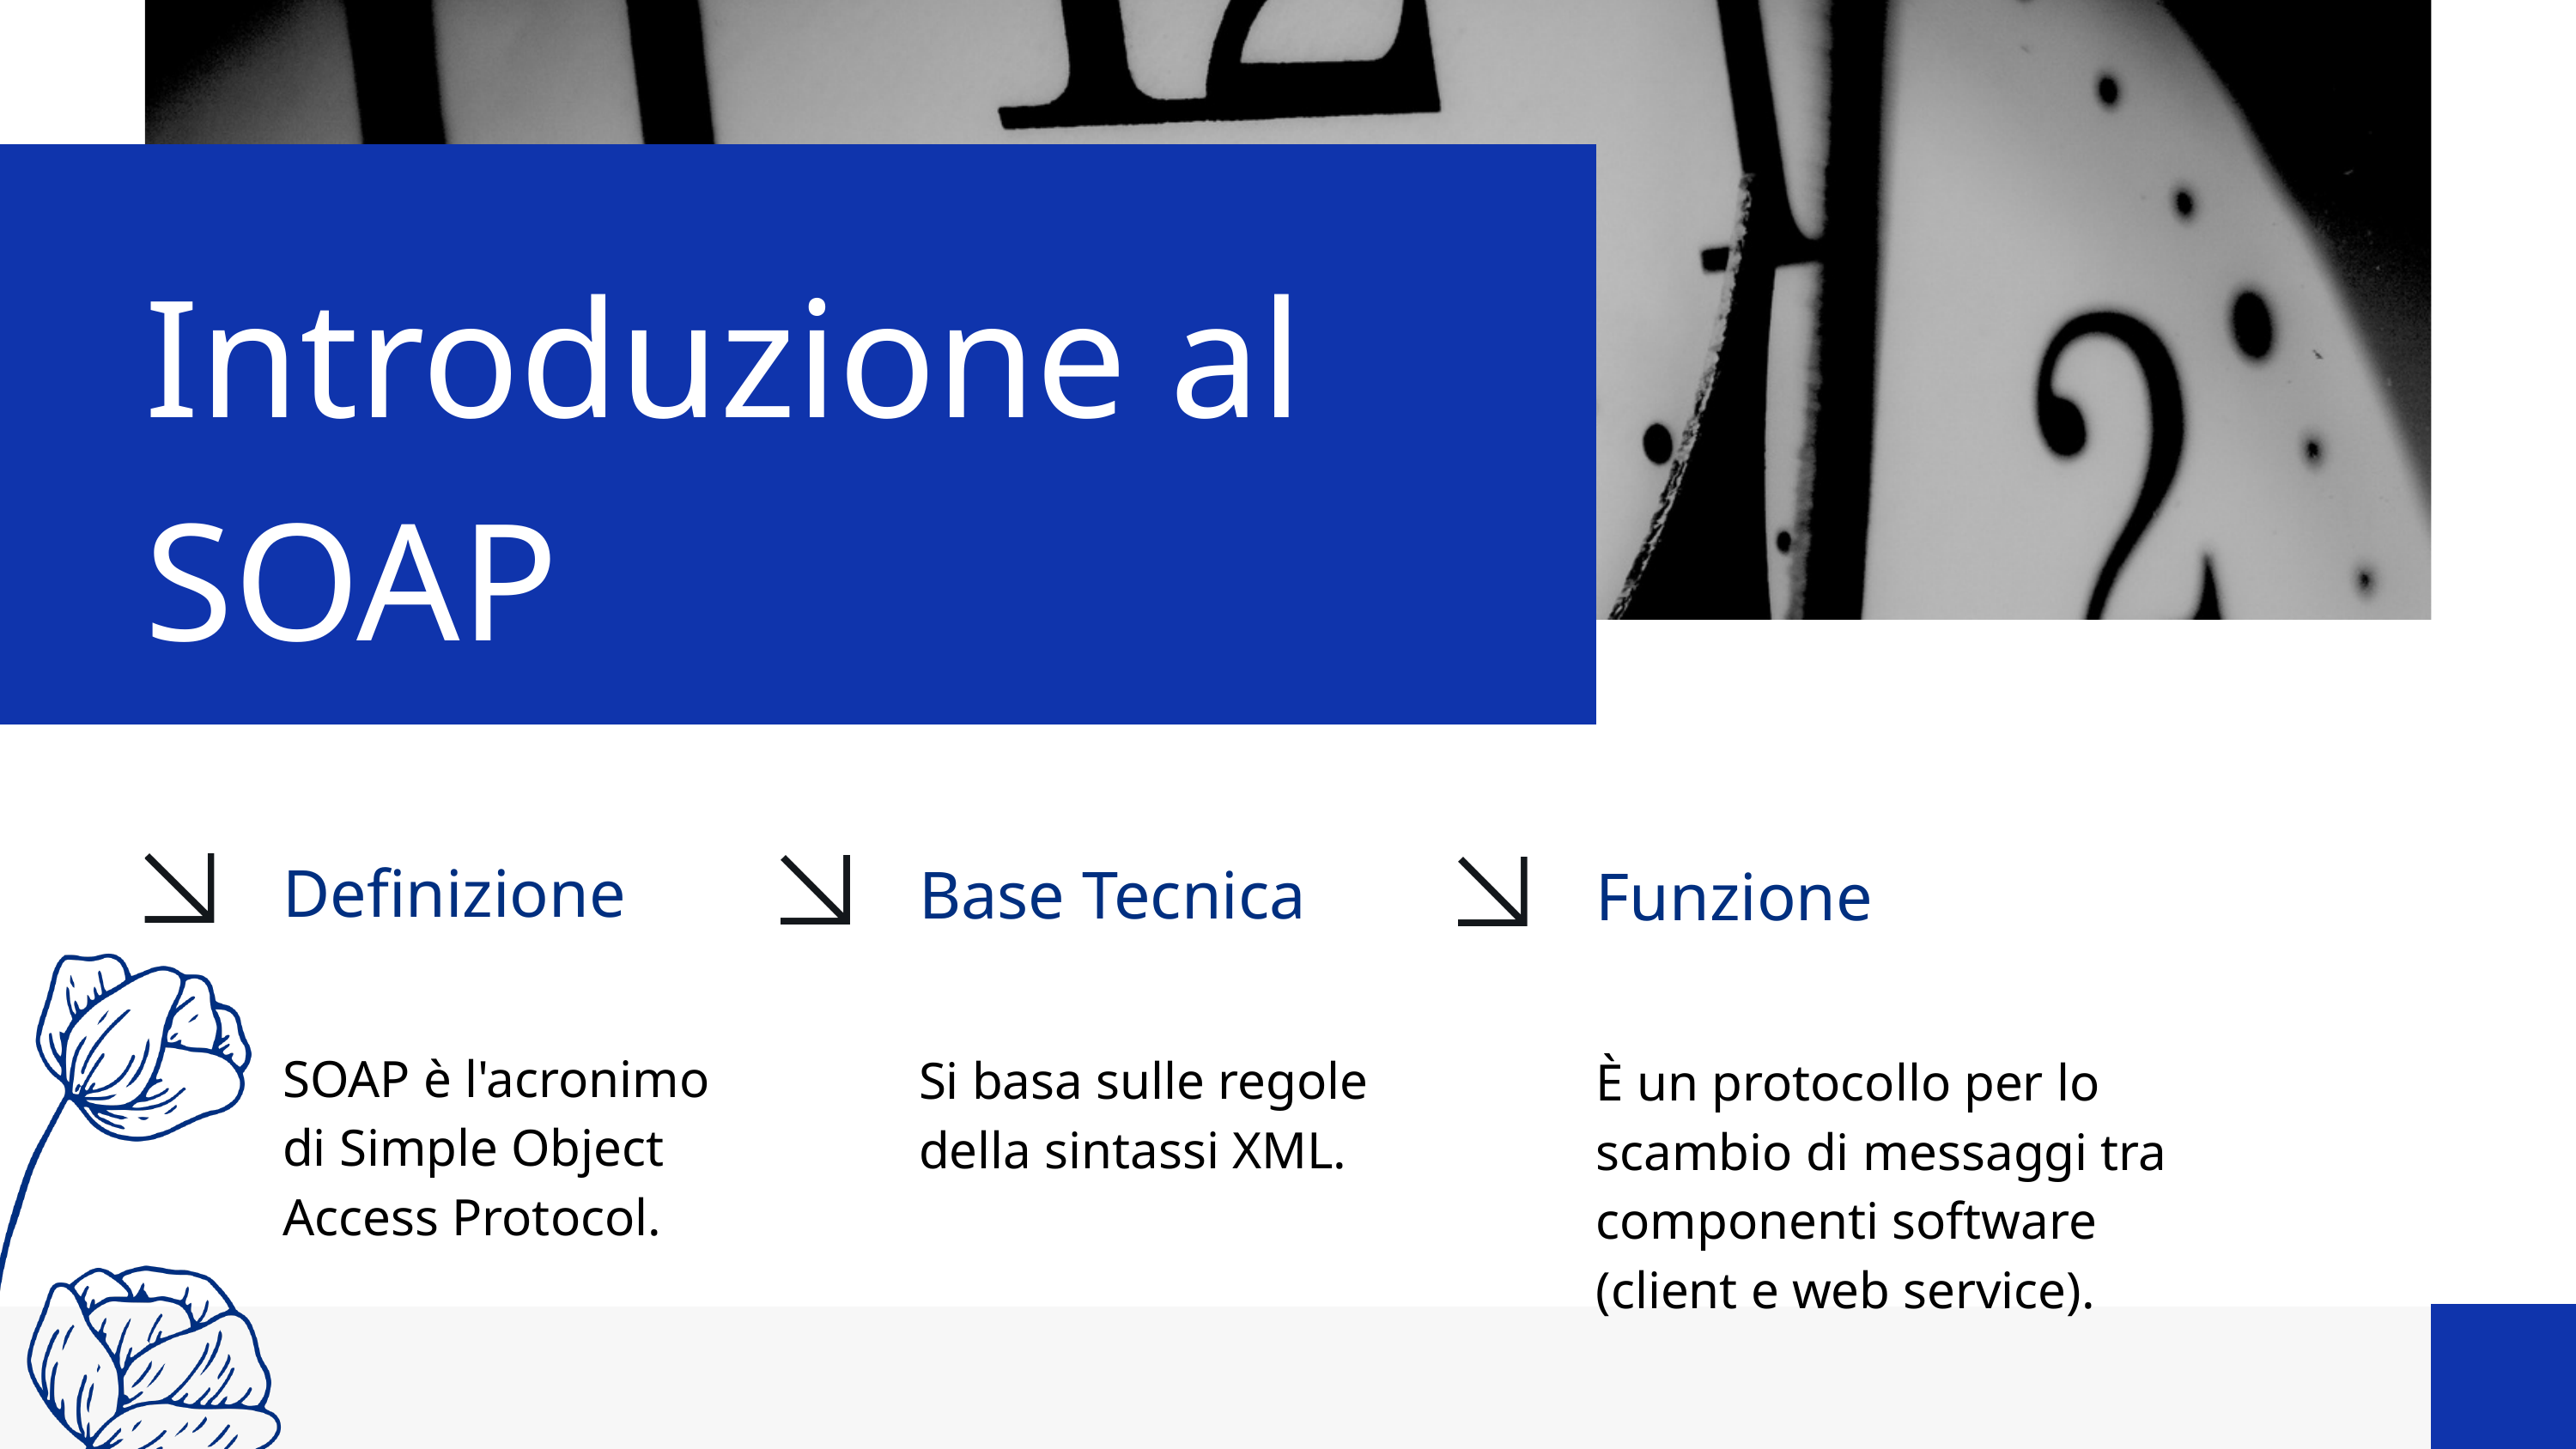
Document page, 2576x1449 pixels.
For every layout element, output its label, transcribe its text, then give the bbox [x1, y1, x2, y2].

text_box SOAP è l'acronimo di Simple Object Access Protocol. [283, 1038, 753, 1246]
text_box [1457, 857, 1528, 926]
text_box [2430, 1303, 2576, 1449]
text_box Funzione [1595, 844, 2192, 934]
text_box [0, 143, 1596, 724]
text_box Si basa sulle regole della sintassi XML. [918, 1040, 1418, 1179]
text_box [144, 853, 215, 923]
text_box Definizione [283, 840, 682, 931]
text_box [781, 855, 850, 925]
text_box È un protocollo per lo scambio di messaggi tra componenti software (client e web service). [1595, 1041, 2251, 1306]
text_box [144, 0, 2432, 620]
text_box [0, 951, 283, 1306]
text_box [0, 1307, 2427, 1449]
text_box Base Tecnica [918, 842, 1390, 932]
